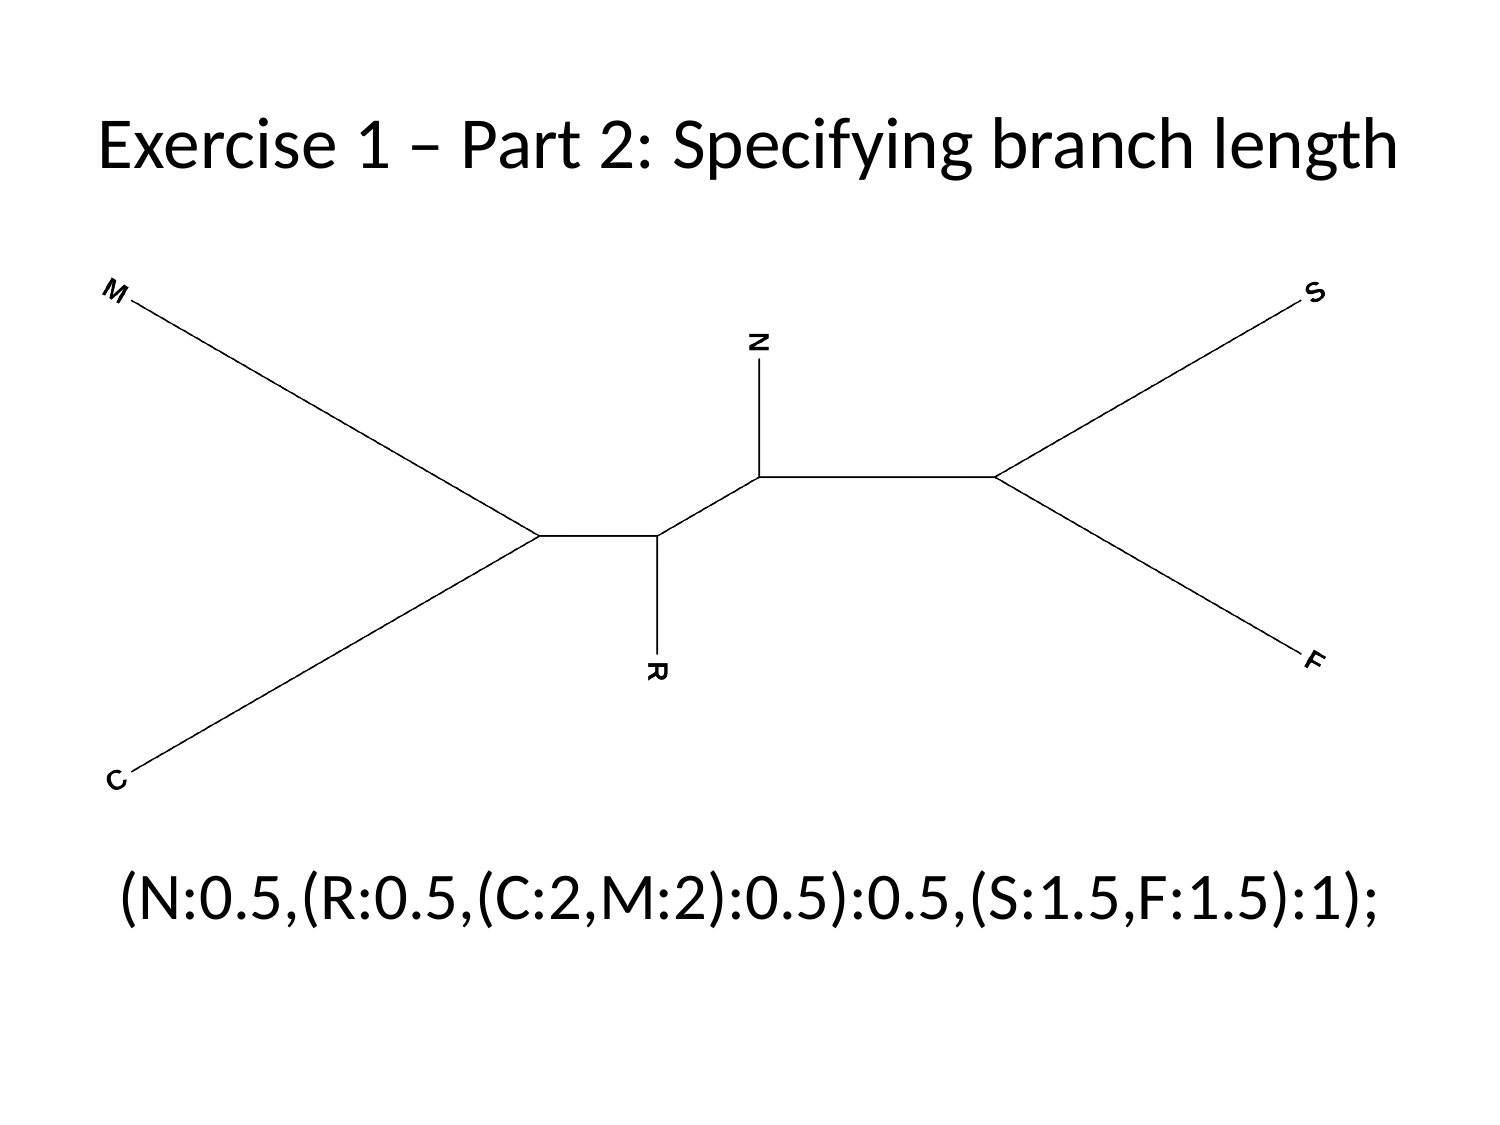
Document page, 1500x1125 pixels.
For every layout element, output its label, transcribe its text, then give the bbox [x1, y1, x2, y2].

title Exercise 1 – Part 2: Specifying branch length [75, 45, 1425, 233]
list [71, 253, 1327, 793]
text_box (N:0.5,(R:0.5,(C:2,M:2):0.5):0.5,(S:1.5,F:1.5):1); [0, 845, 1500, 940]
